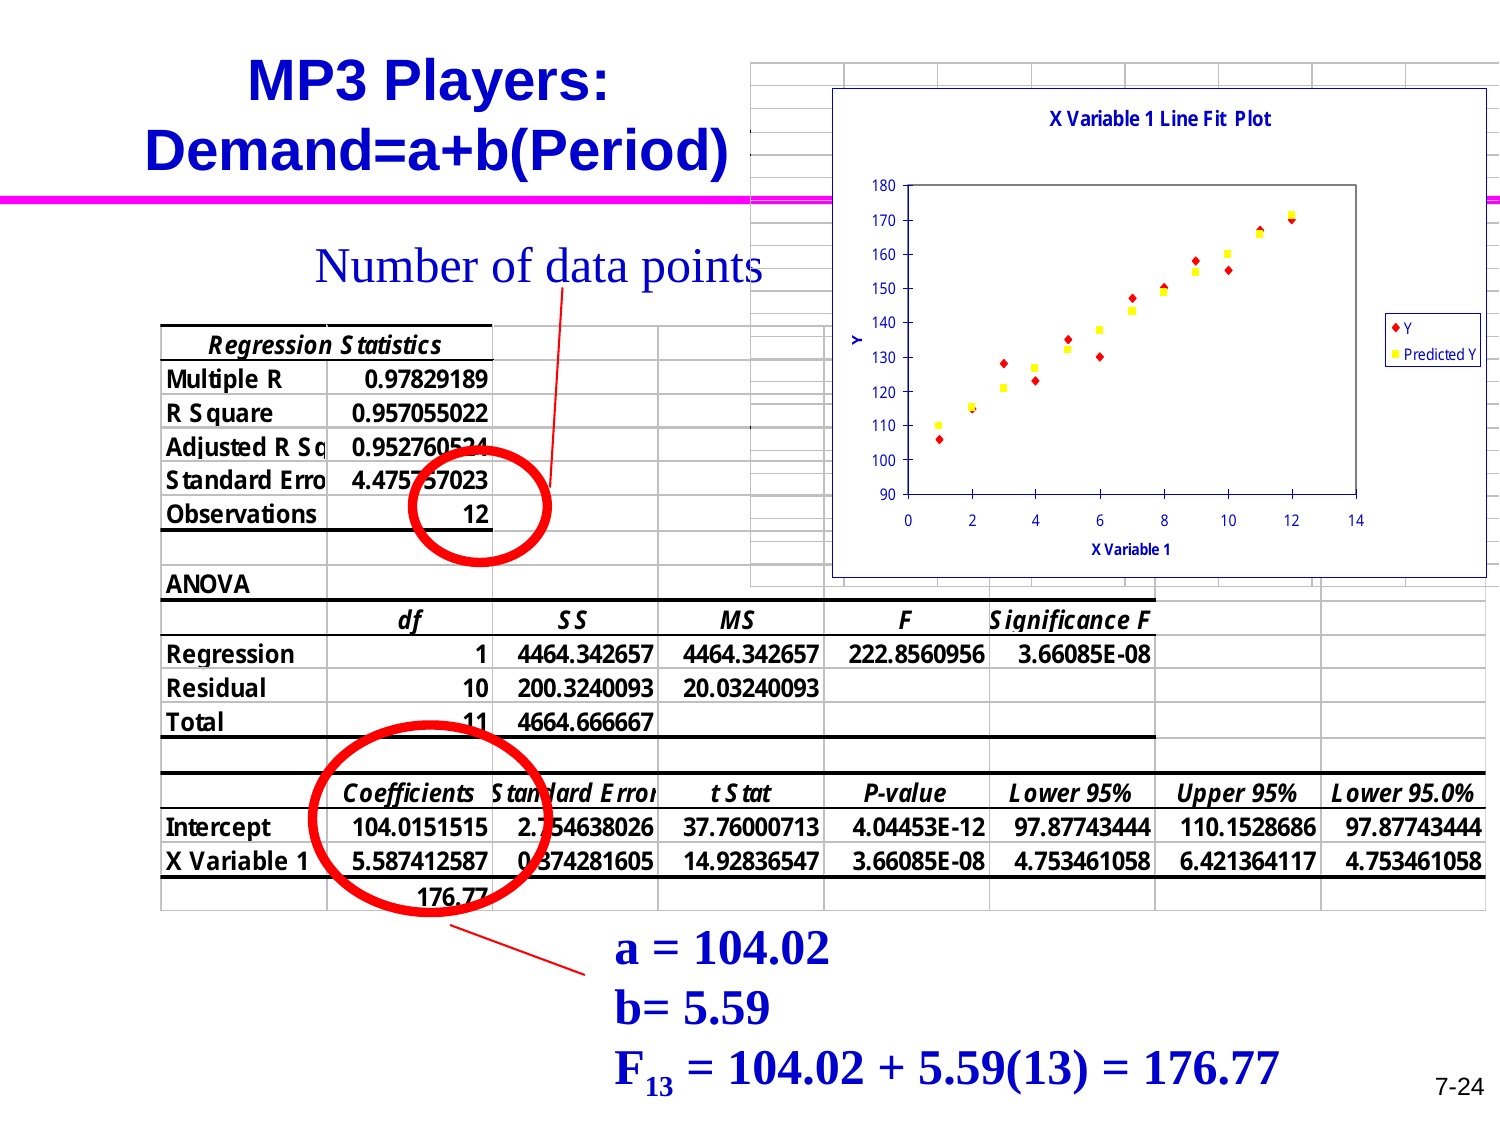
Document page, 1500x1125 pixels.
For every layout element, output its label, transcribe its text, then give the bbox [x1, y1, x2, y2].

text_box a = 104.02 b= 5.59 F13 = 104.02 + 5.59(13) = 176.77 [599, 921, 1296, 1110]
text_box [160, 324, 1488, 913]
text_box Number of data points [299, 224, 744, 300]
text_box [749, 62, 1500, 588]
title MP3 Players: Demand=a+b(Period) [99, 37, 775, 188]
slide_number 7-24 [1187, 1062, 1500, 1125]
